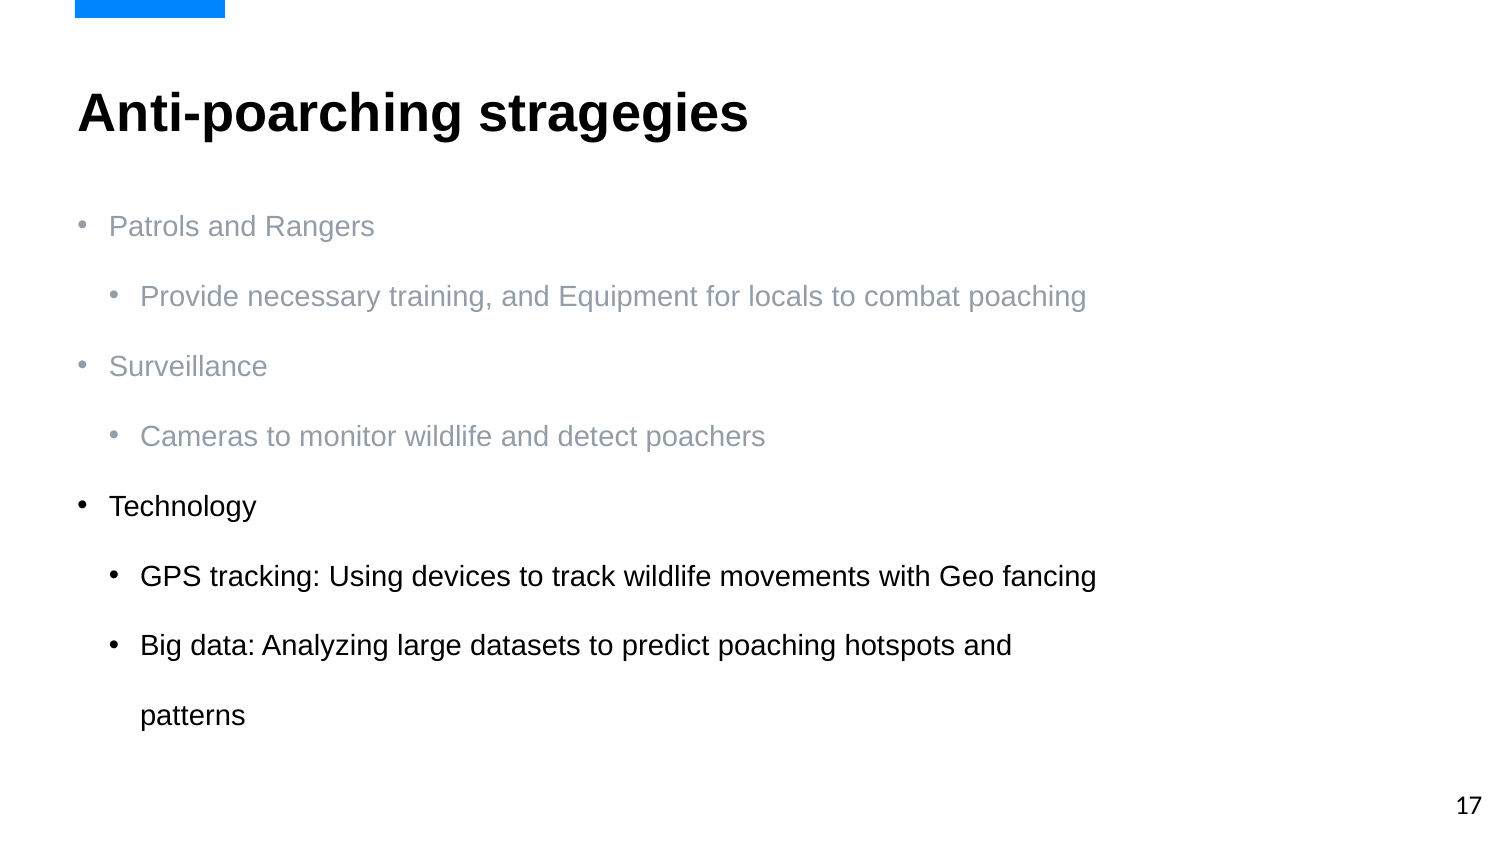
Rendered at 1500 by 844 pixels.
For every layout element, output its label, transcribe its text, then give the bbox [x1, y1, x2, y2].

text_box Patrols and Rangers Provide necessary training, and Equipment for locals to combat poaching Surveillance Cameras to monitor wildlife and detect poachers Technology GPS tracking: Using devices to track wildlife movements with Geo fancing Big data: Analyzing large datasets to predict poaching hotspots and patterns [77, 172, 1106, 639]
text_box Anti-poarching stragegies [77, 77, 1461, 132]
text_box [74, 0, 225, 18]
slide_number ‹#› [1440, 780, 1500, 830]
